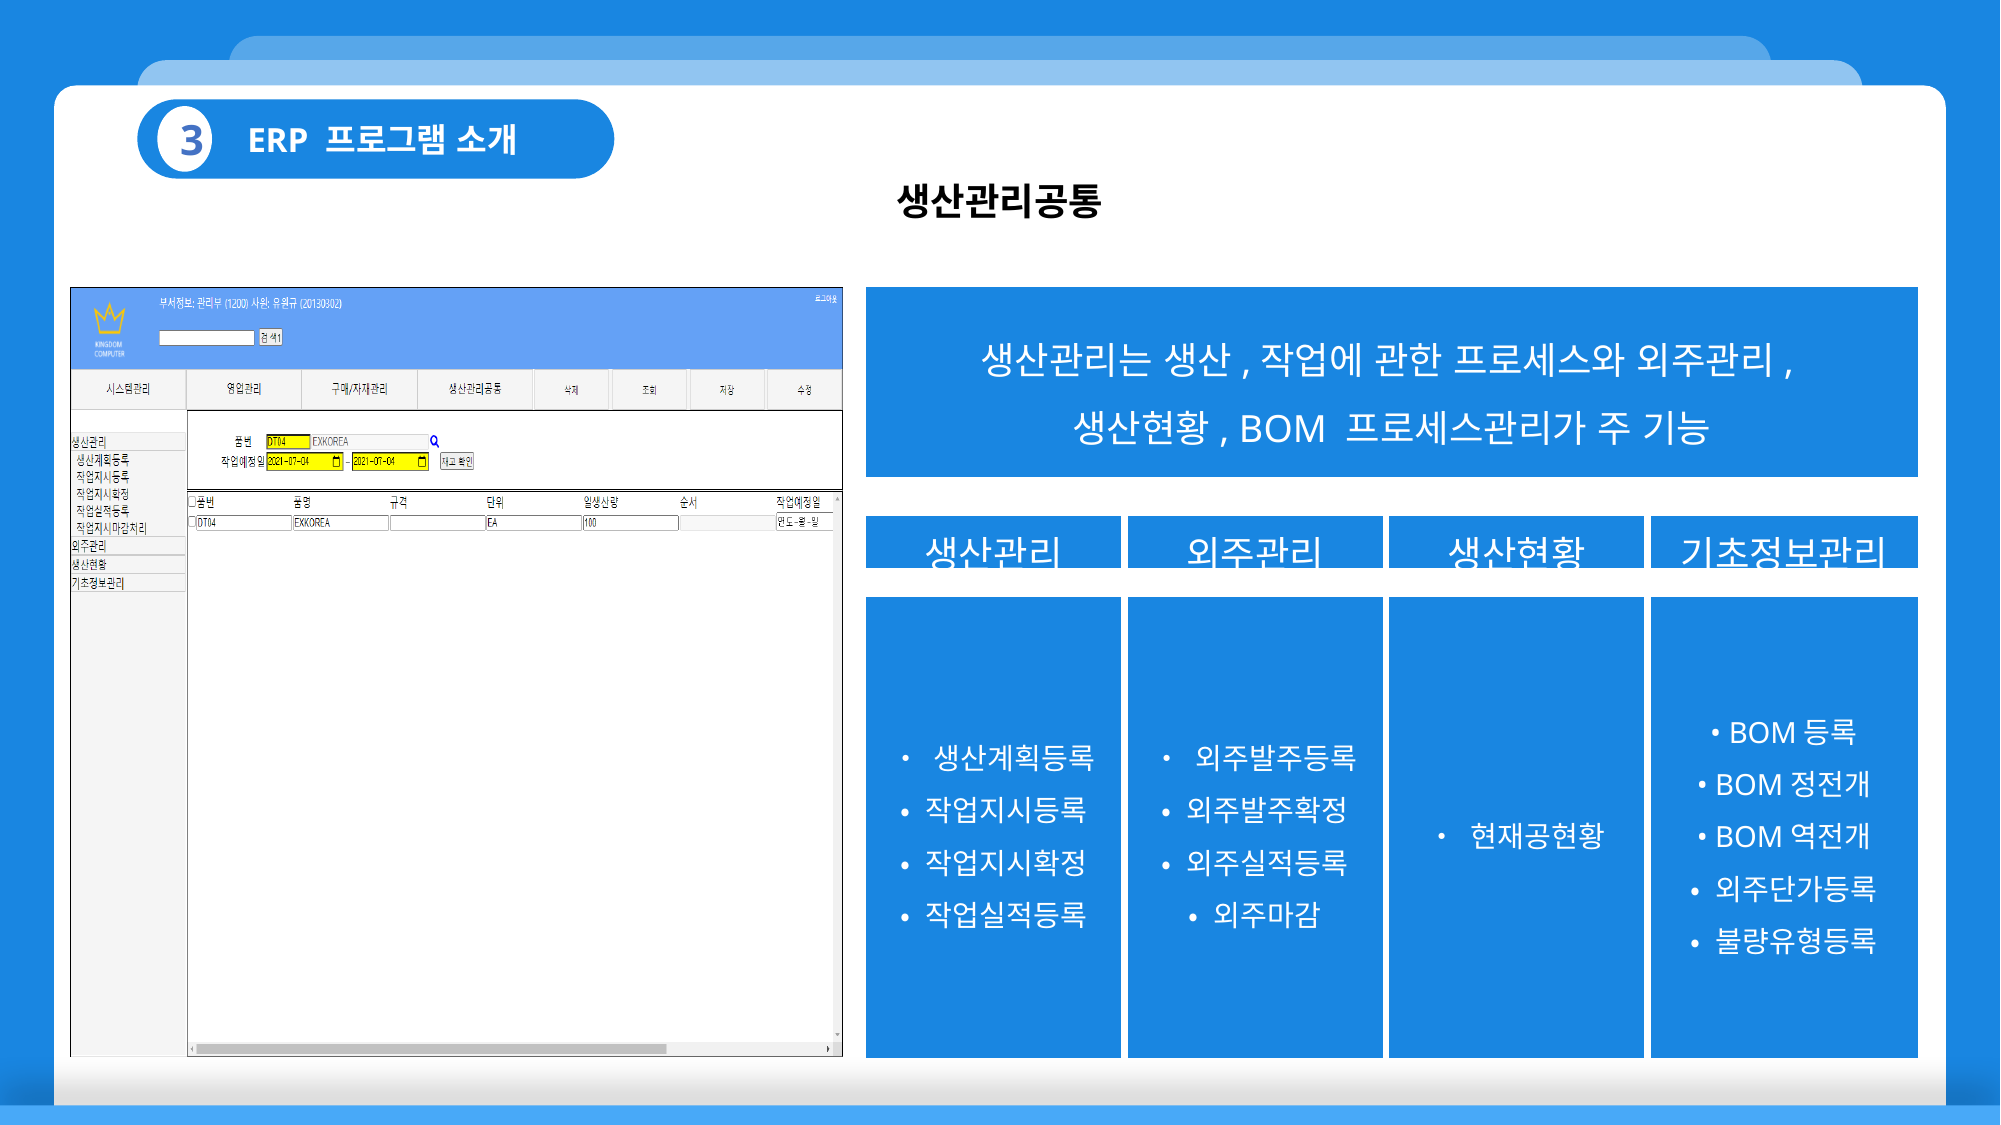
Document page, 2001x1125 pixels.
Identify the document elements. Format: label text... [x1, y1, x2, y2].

text_box 생산현황 [1389, 516, 1644, 568]
text_box [0, 1104, 2000, 1125]
text_box [53, 84, 1947, 1068]
text_box • BOM등록 • BOM정전개 • BOM역전개 • 외주단가등록 • 불량유형등록 [1651, 597, 1918, 1058]
text_box ERP 프로그램 소개 [136, 98, 616, 180]
text_box 생산관리는 생산,작업에 관한 프로세스와 외주관리, 생산현황, BOM 프로세스관리가 주 기능 [866, 287, 1918, 477]
text_box [228, 34, 1772, 59]
text_box 생산관리공통 [738, 170, 1262, 231]
text_box 기초정보관리 [1651, 516, 1918, 568]
text_box • 현재공현황 [1389, 597, 1644, 1058]
text_box 생산관리 [866, 516, 1121, 568]
text_box 3 [156, 105, 214, 173]
text_box • 생산계획등록 • 작업지시등록 • 작업지시확정 • 작업실적등록 [866, 597, 1121, 1058]
text_box 외주관리 [1128, 516, 1383, 568]
text_box [136, 59, 1864, 84]
picture [70, 287, 843, 1057]
text_box • 외주발주등록 • 외주발주확정 • 외주실적등록 • 외주마감 [1128, 597, 1383, 1058]
